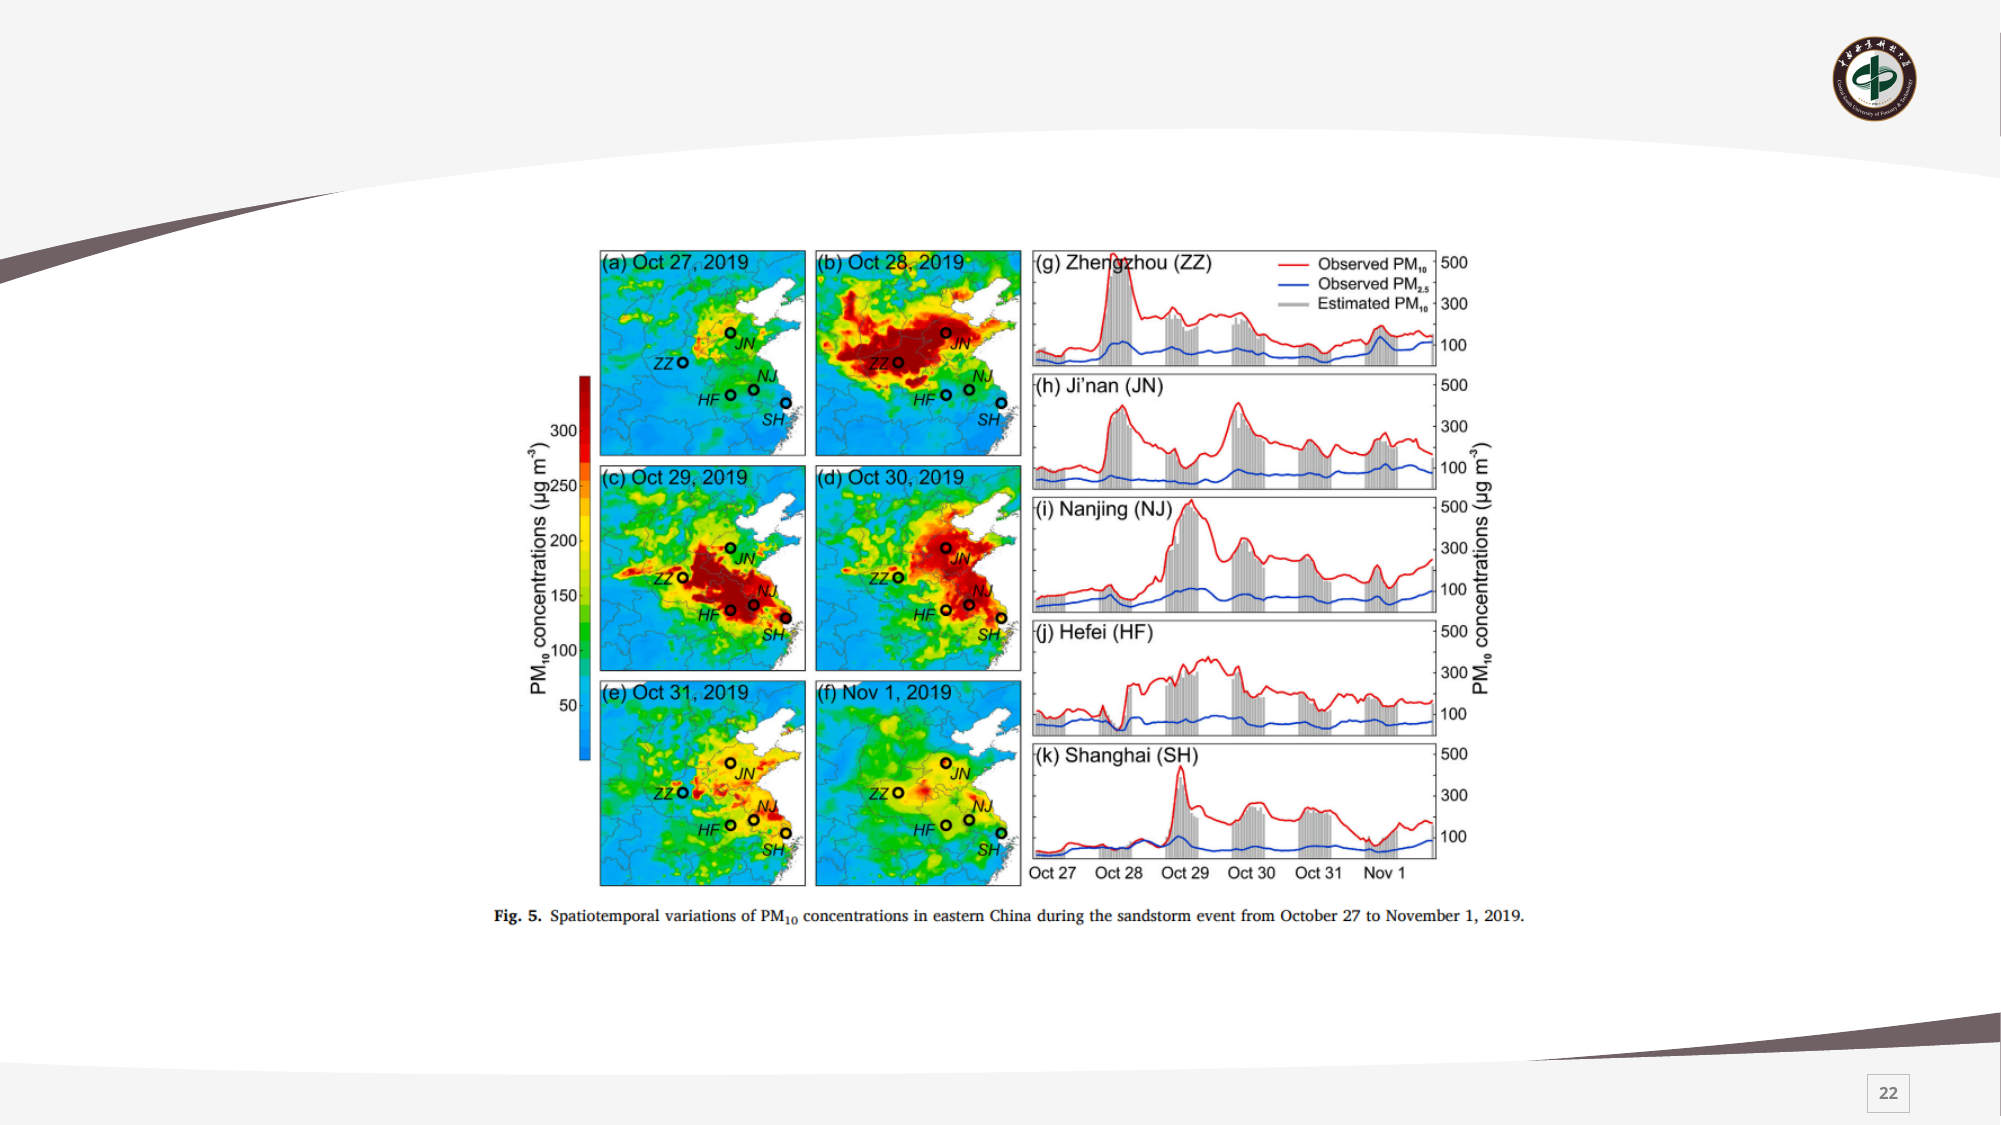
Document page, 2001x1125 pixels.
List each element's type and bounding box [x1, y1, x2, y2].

picture [415, 238, 1601, 939]
picture [1831, 35, 1918, 123]
